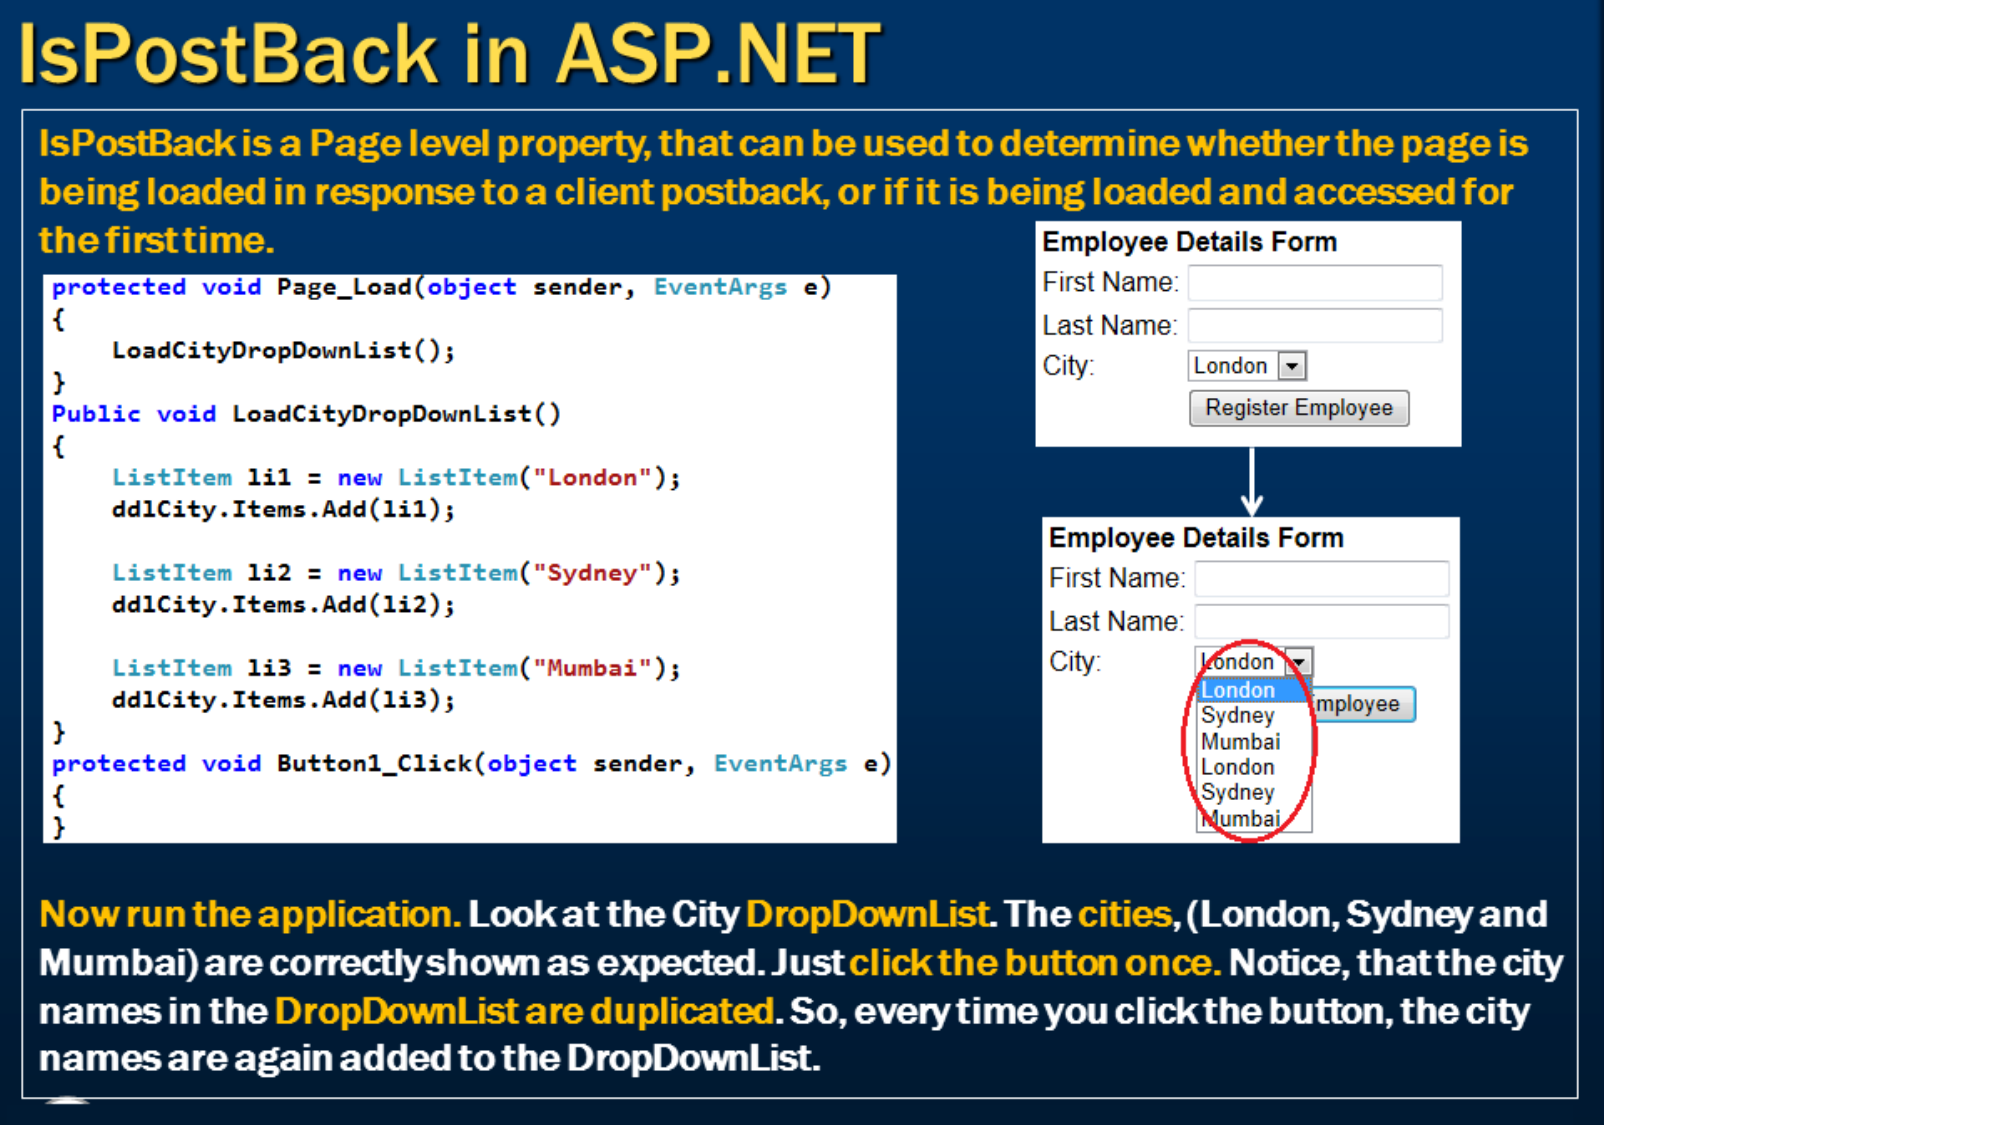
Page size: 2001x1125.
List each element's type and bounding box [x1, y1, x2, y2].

list [0, 0, 1604, 1125]
